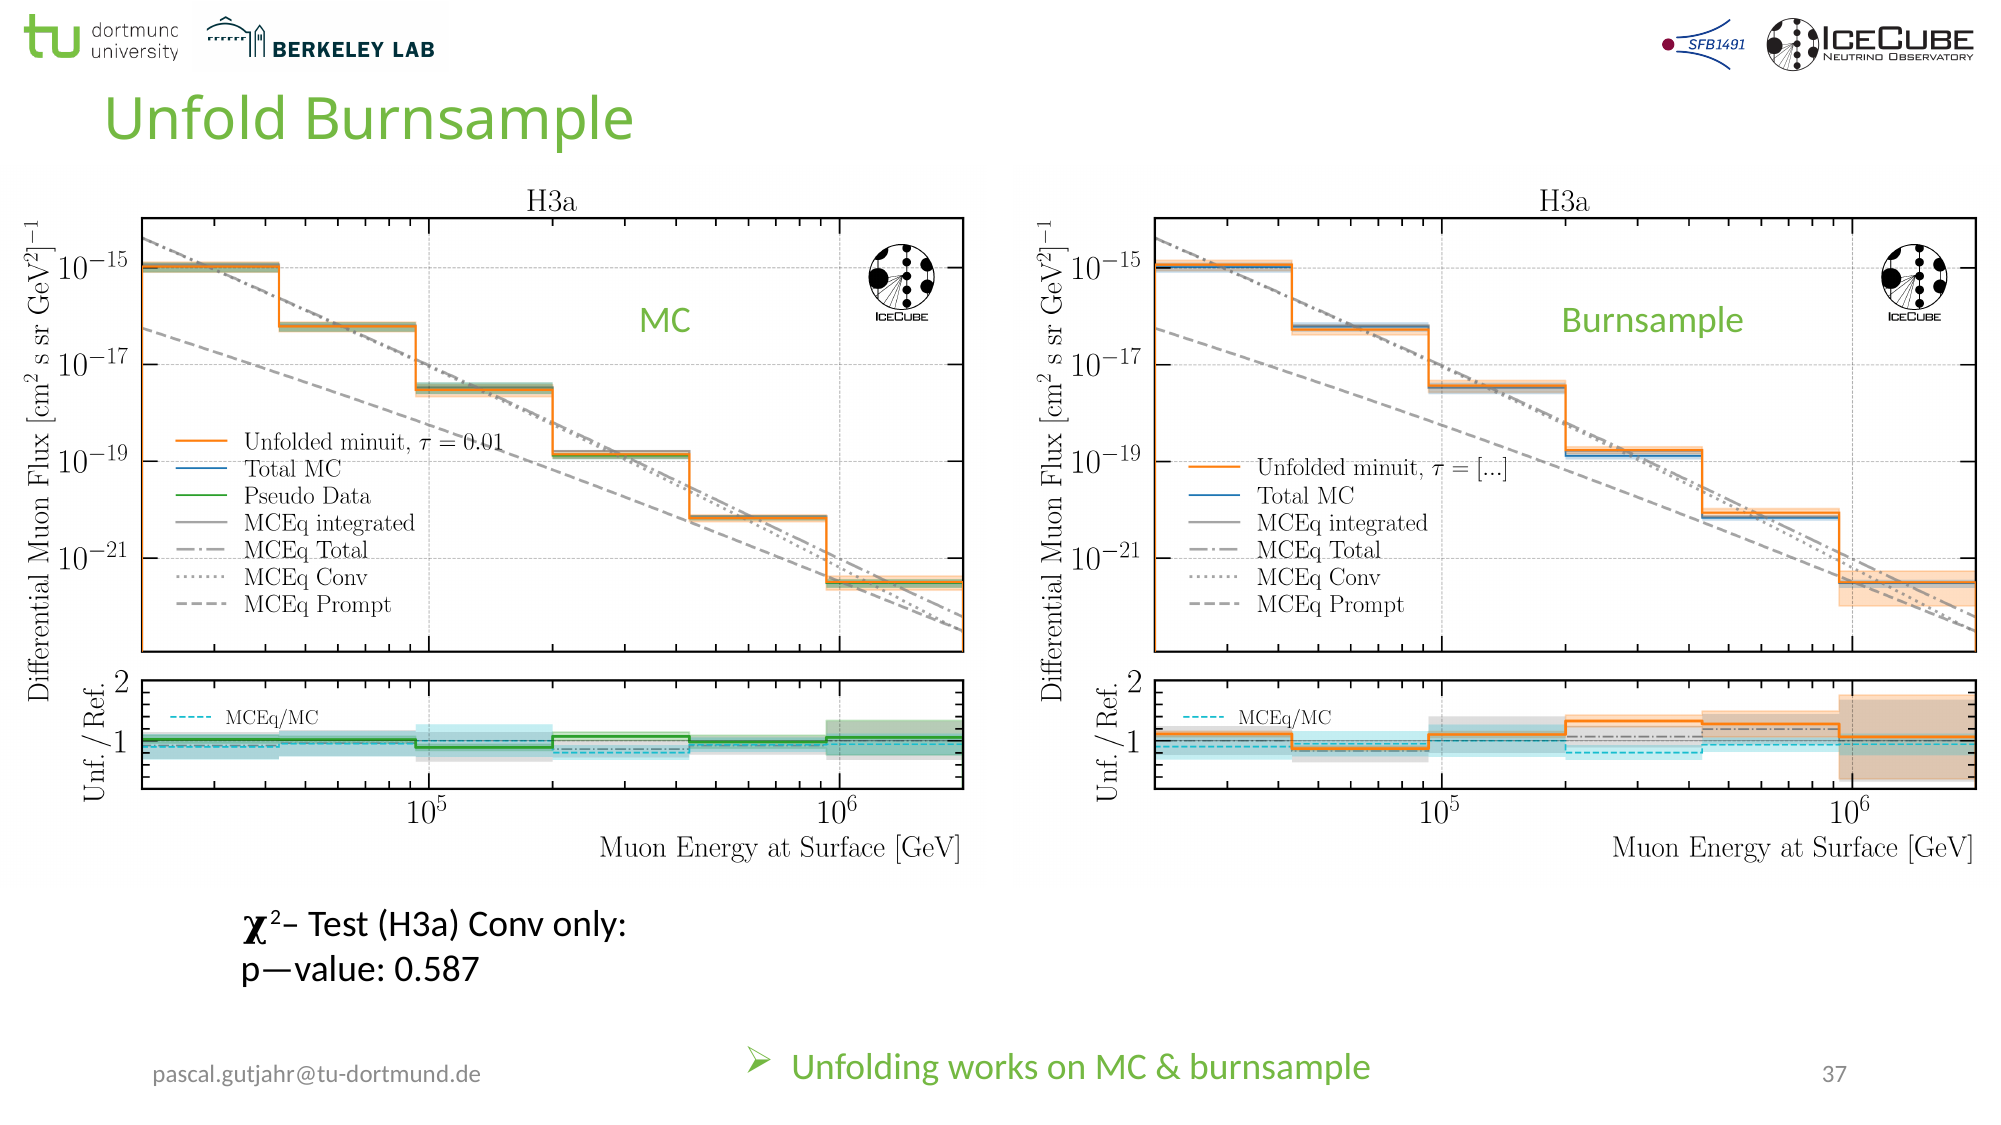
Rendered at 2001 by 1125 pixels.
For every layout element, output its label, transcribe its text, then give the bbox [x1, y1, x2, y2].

text_box 𝛘2– Test (H3a) Conv only: p—value: 0.587 [225, 891, 643, 996]
picture [1662, 18, 1746, 70]
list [0, 165, 987, 888]
slide_number 37 [1412, 1042, 1863, 1103]
picture [1013, 165, 2000, 888]
text_box Unfolding works on MC & burnsample [729, 1034, 1387, 1095]
picture [192, 1, 449, 59]
slide_number pascal.gutjahr@tu-dortmund.de [137, 1042, 588, 1103]
title Unfold Burnsample [88, 59, 1977, 182]
